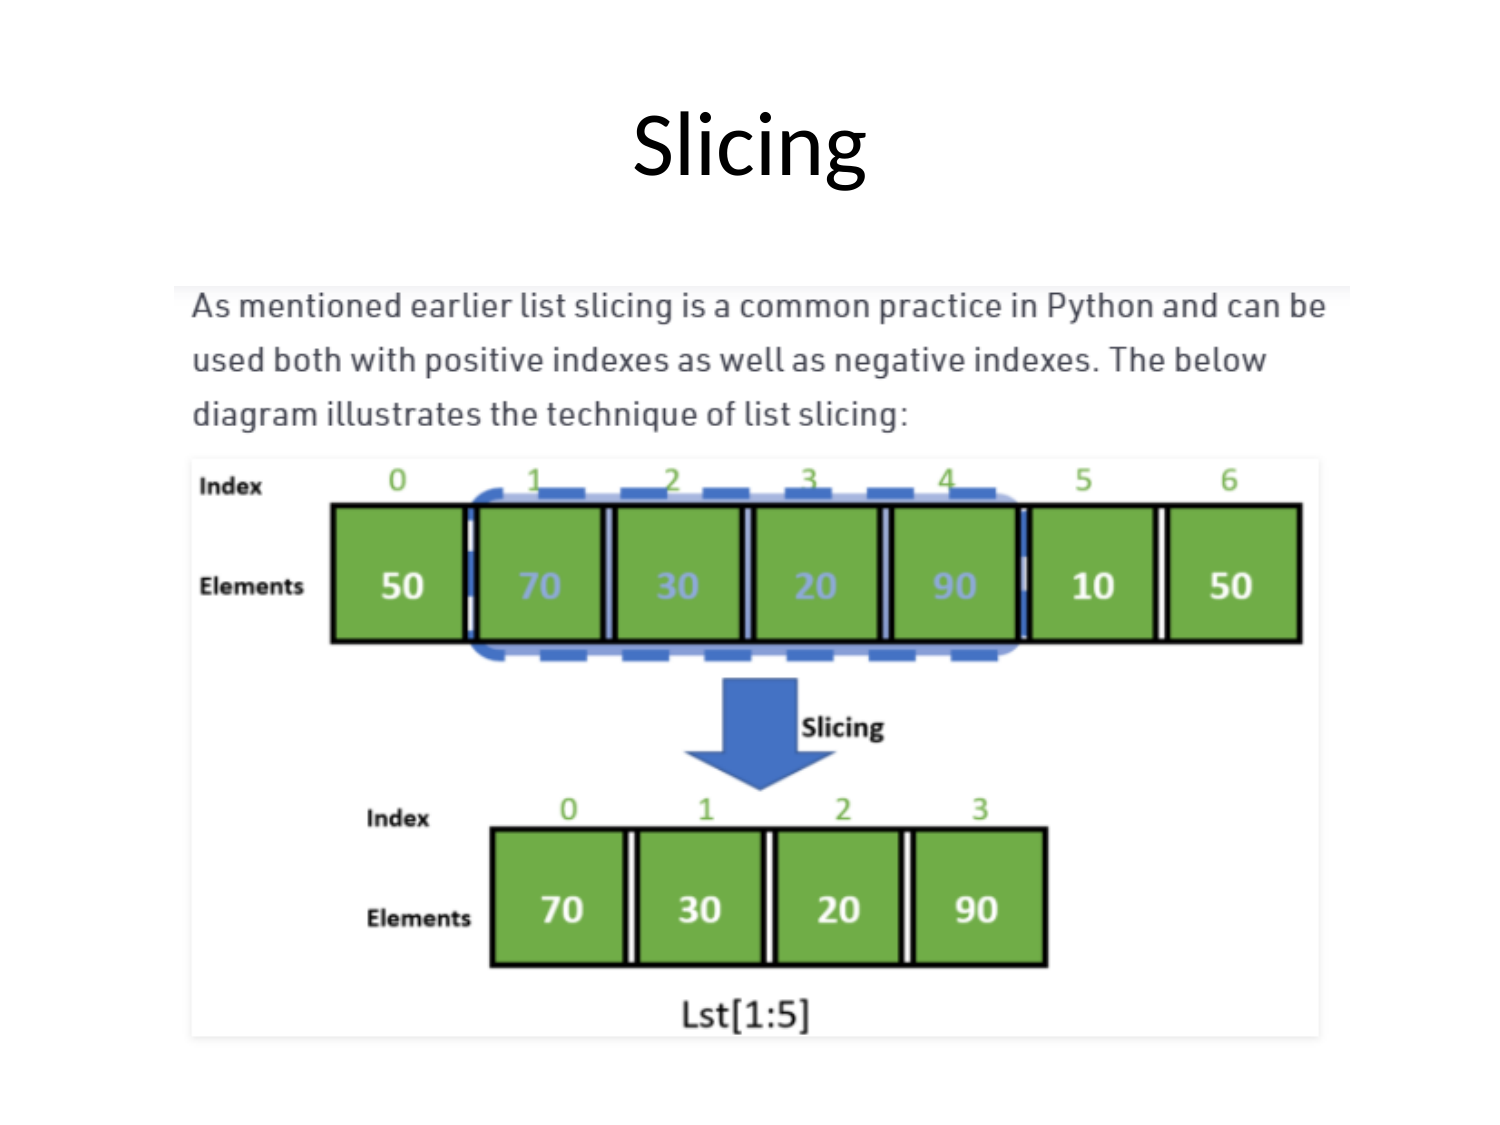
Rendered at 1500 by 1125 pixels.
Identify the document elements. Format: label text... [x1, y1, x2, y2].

title Slicing [75, 45, 1425, 233]
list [174, 286, 1351, 1063]
